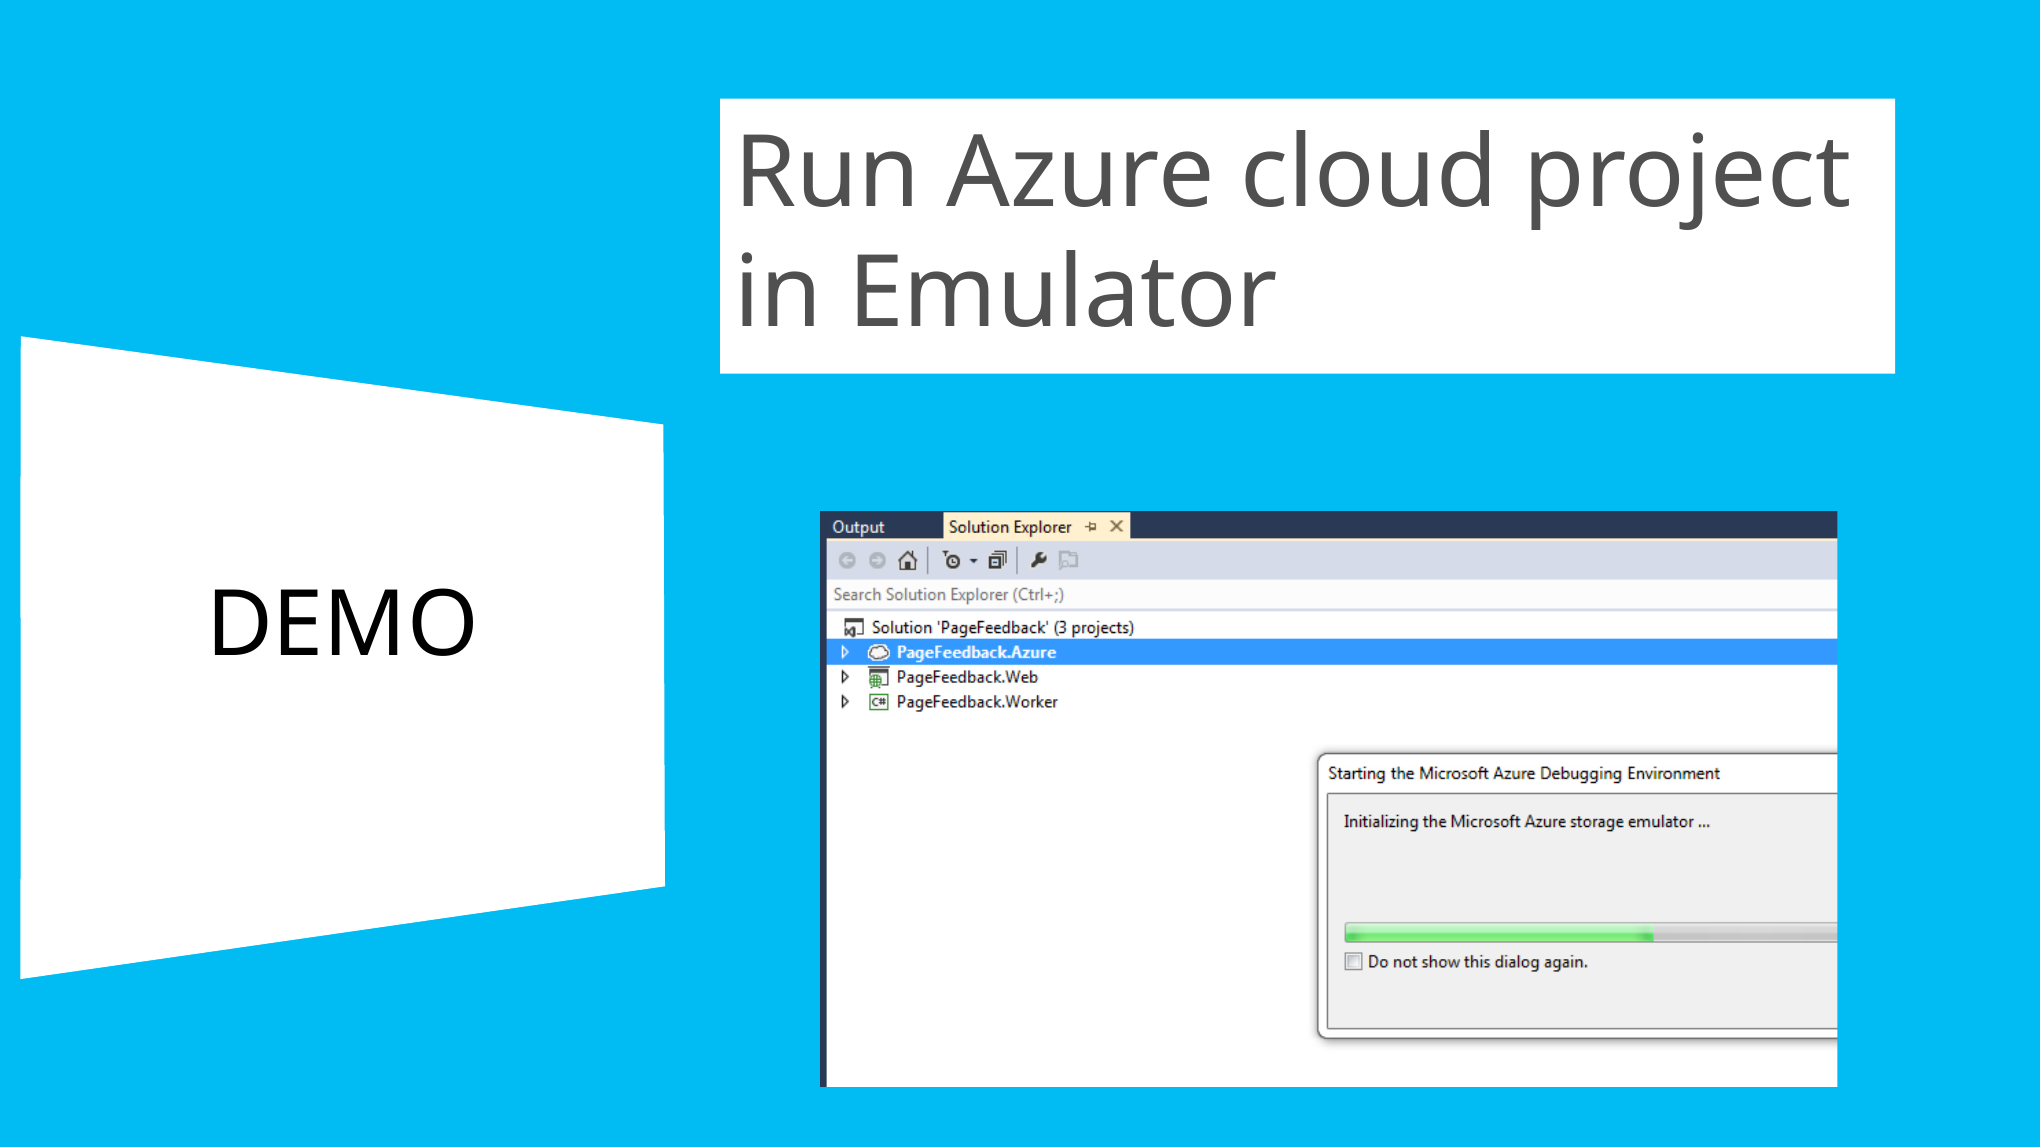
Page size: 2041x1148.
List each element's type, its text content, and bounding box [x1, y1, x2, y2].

text_box DEMO [20, 336, 666, 980]
picture [821, 512, 1837, 1086]
text_box Run Azure cloud project in Emulator [720, 98, 1896, 374]
